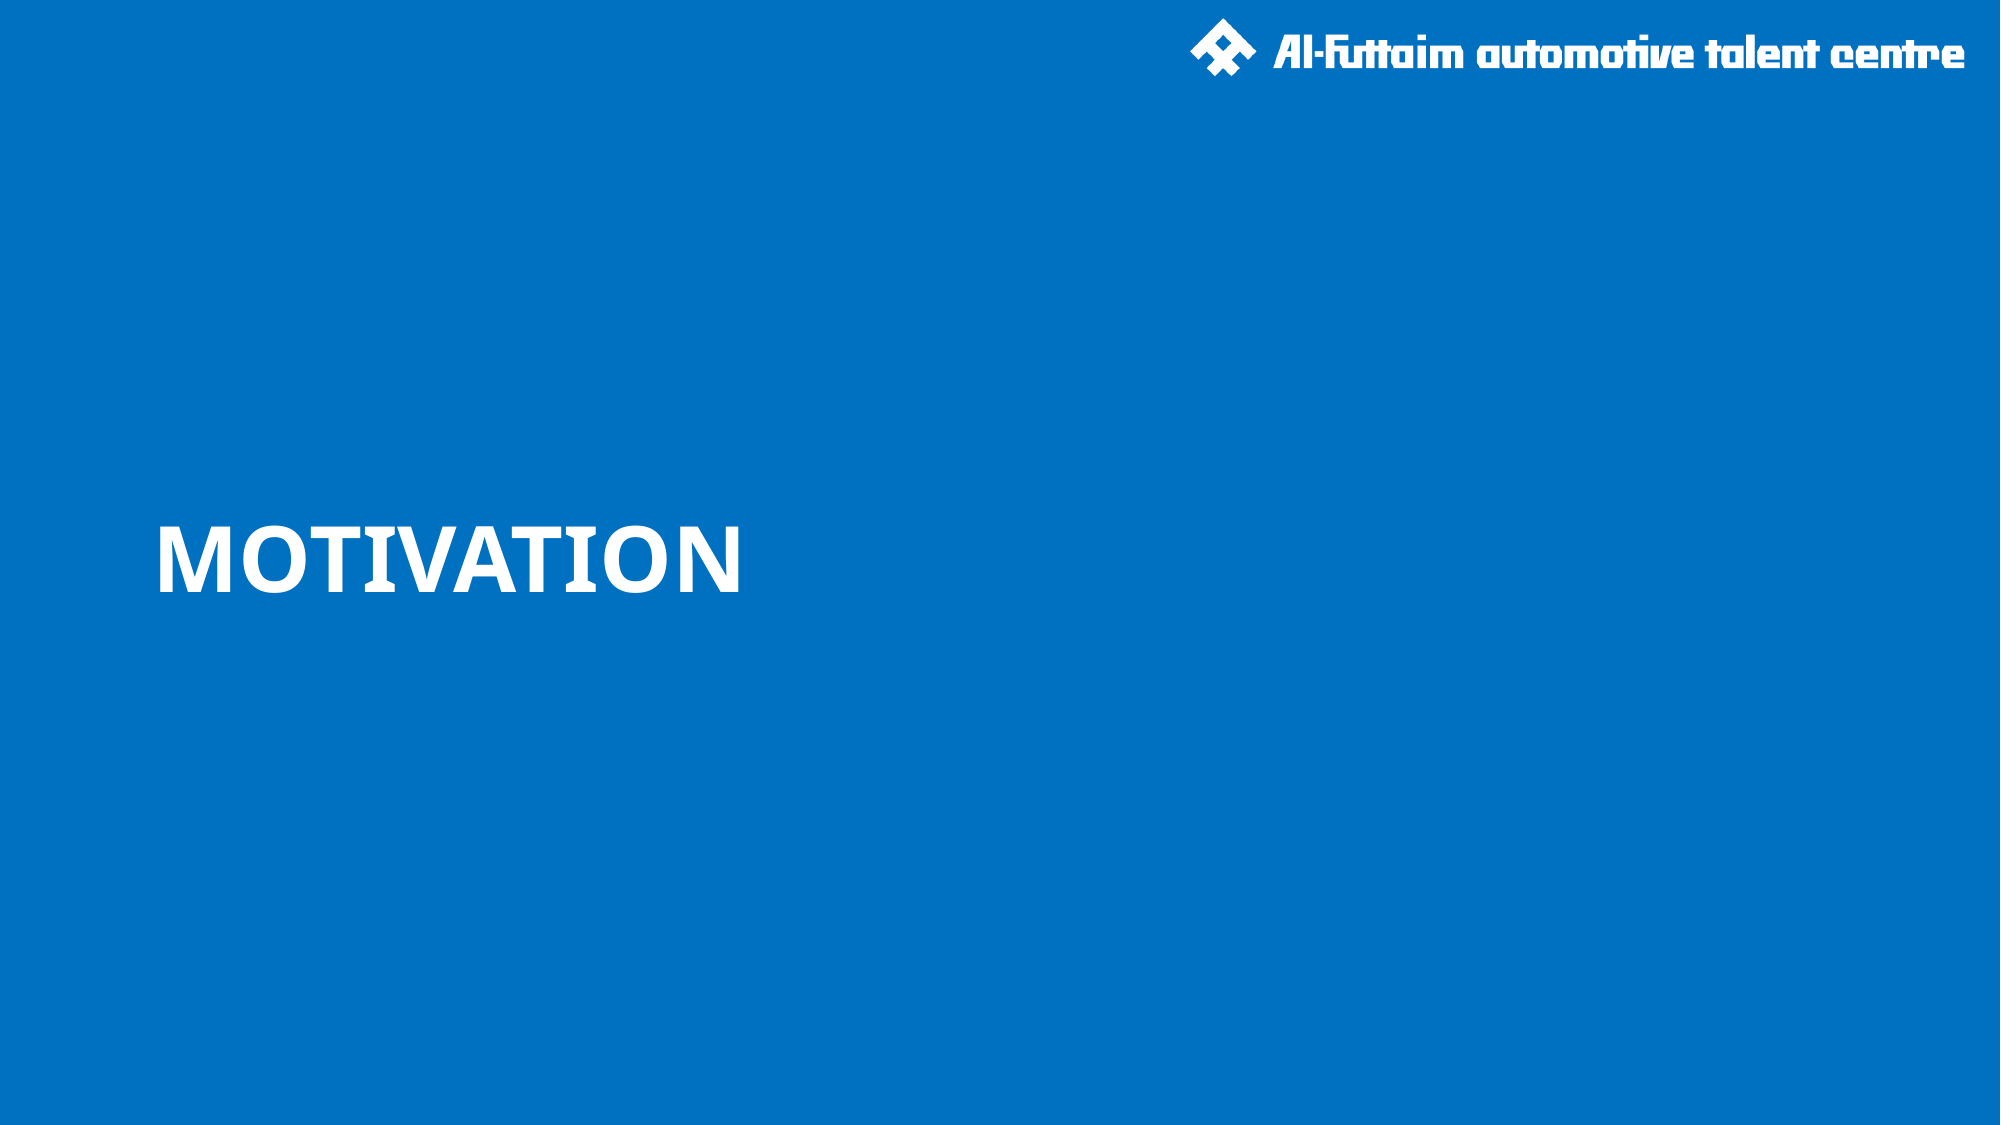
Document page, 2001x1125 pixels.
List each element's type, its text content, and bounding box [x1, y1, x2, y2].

title MOTIVATION [137, 453, 1863, 672]
picture [1145, 0, 2001, 157]
